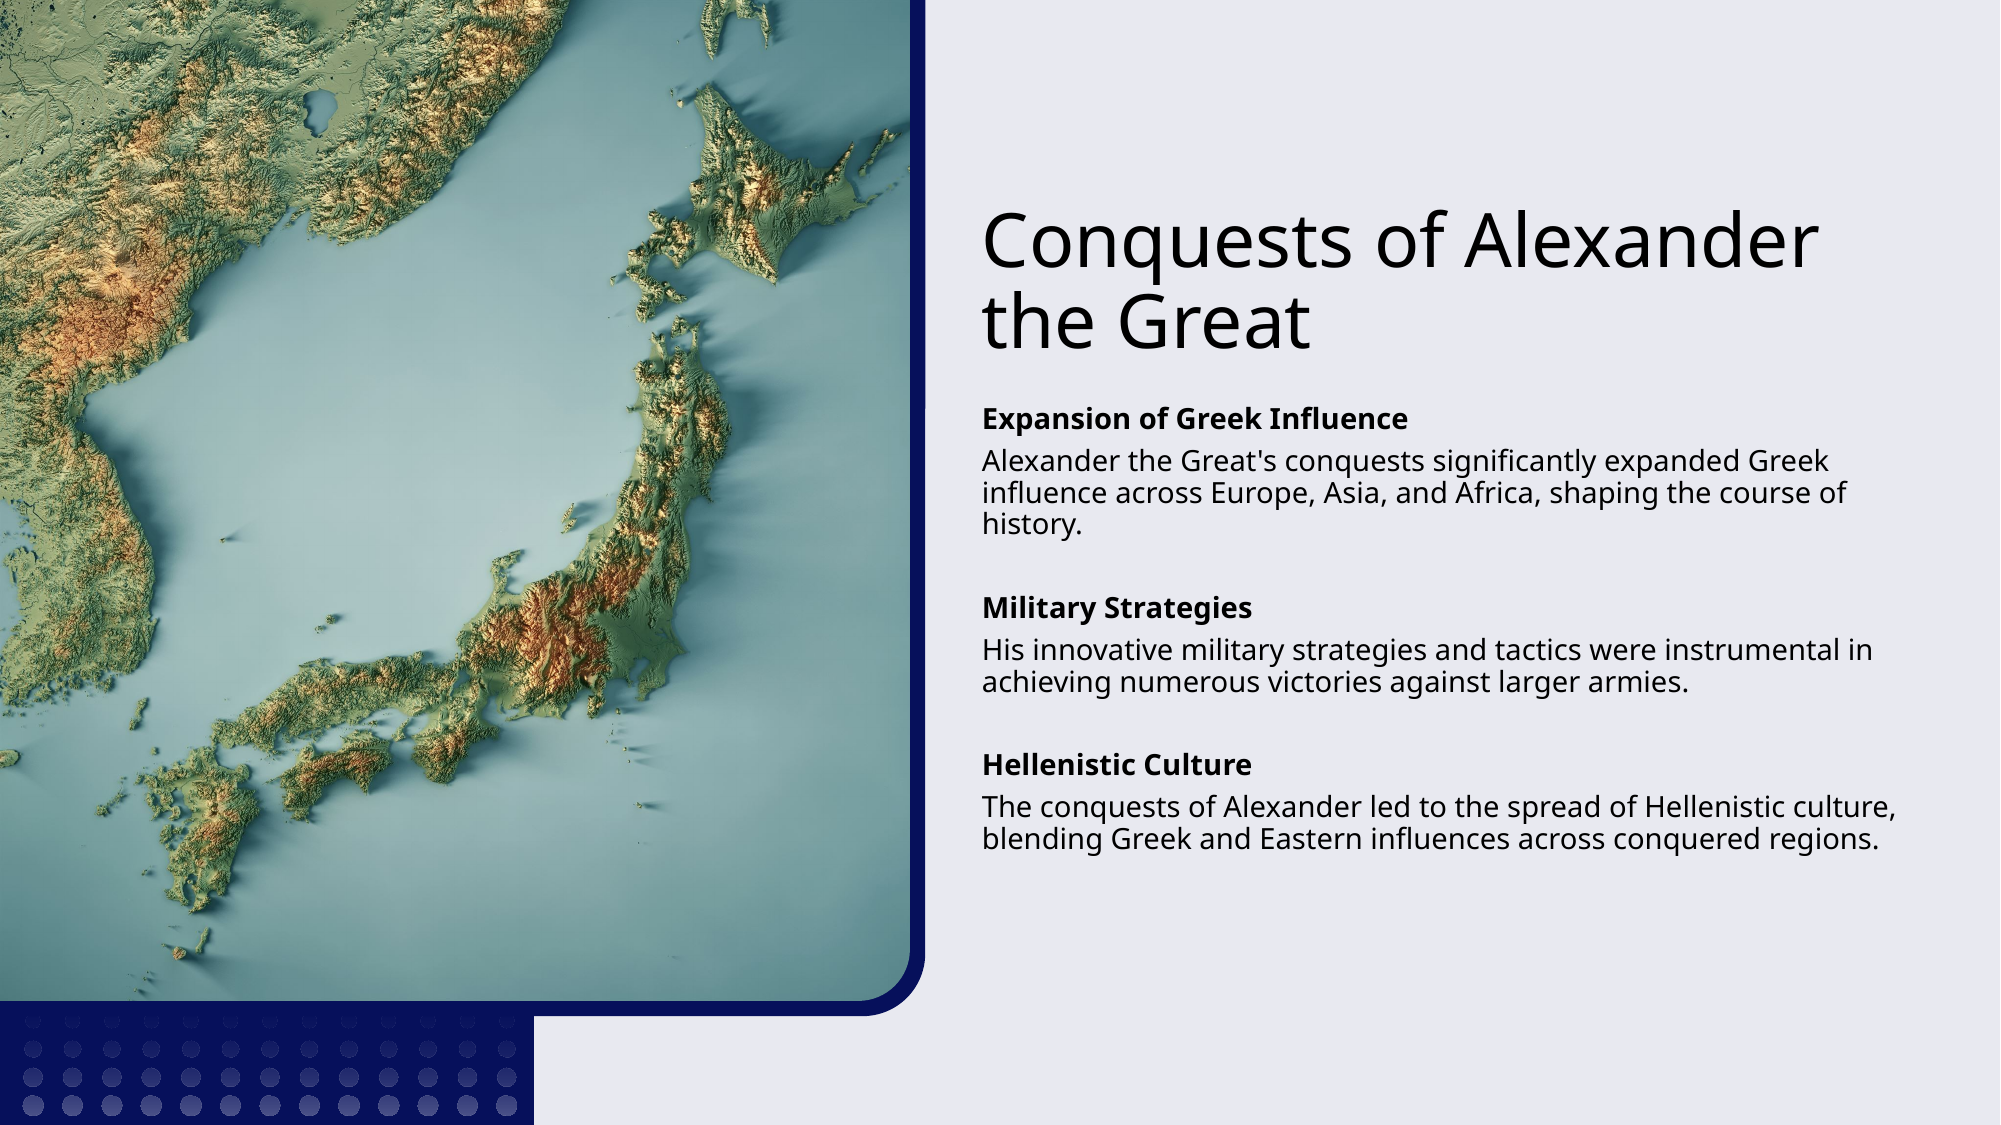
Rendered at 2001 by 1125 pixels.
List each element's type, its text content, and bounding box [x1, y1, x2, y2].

list Expansion of Greek Influence Alexander the Great's conquests significantly expanded Greek influence across Europe, Asia, and Africa, shaping the course of history. Military Strategies His innovative military strategies and tactics were instrumental in achieving numerous victories against larger armies. Hellenistic Culture The conquests of Alexander led to the spread of Hellenistic culture, blending Greek and Eastern influences across conquered regions. [966, 397, 1937, 1001]
title Conquests of Alexander the Great [966, 137, 1937, 372]
picture [0, 0, 911, 1002]
